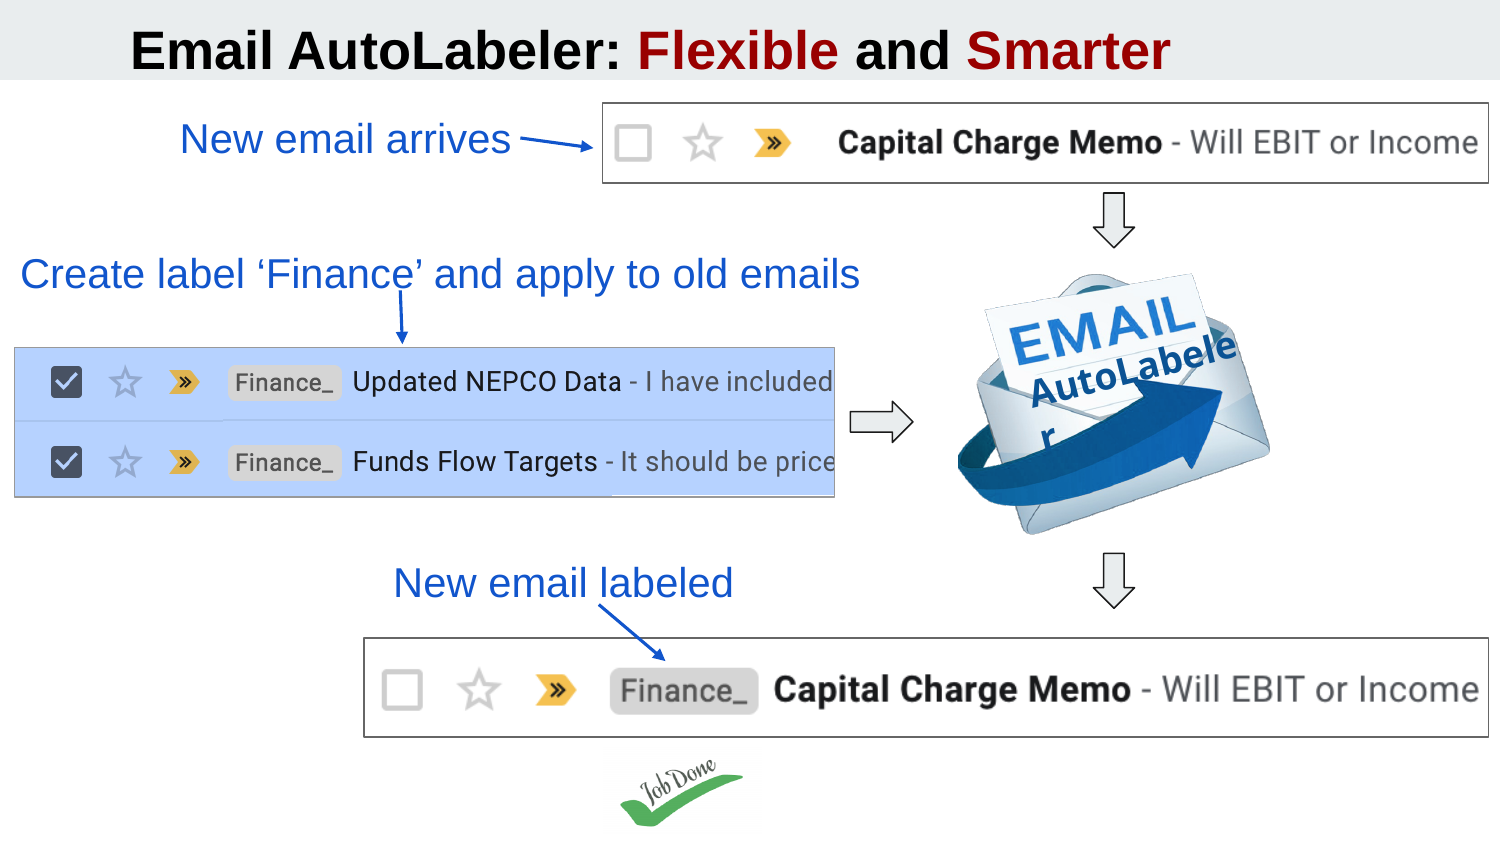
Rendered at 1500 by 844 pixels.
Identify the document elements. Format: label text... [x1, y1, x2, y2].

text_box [957, 264, 1270, 537]
text_box Create label ‘Finance’ and apply to old emails [4, 231, 956, 287]
text_box [1093, 192, 1135, 248]
text_box [850, 401, 913, 443]
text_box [520, 137, 594, 149]
picture [603, 103, 1488, 183]
picture [603, 746, 762, 834]
text_box New email labeled [378, 540, 801, 596]
picture [14, 347, 834, 497]
text_box [1093, 553, 1135, 609]
text_box New email arrives [164, 97, 530, 153]
picture [364, 638, 1489, 737]
text_box Email AutoLabeler: Flexible and Smarter [115, 0, 1405, 98]
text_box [598, 604, 666, 662]
